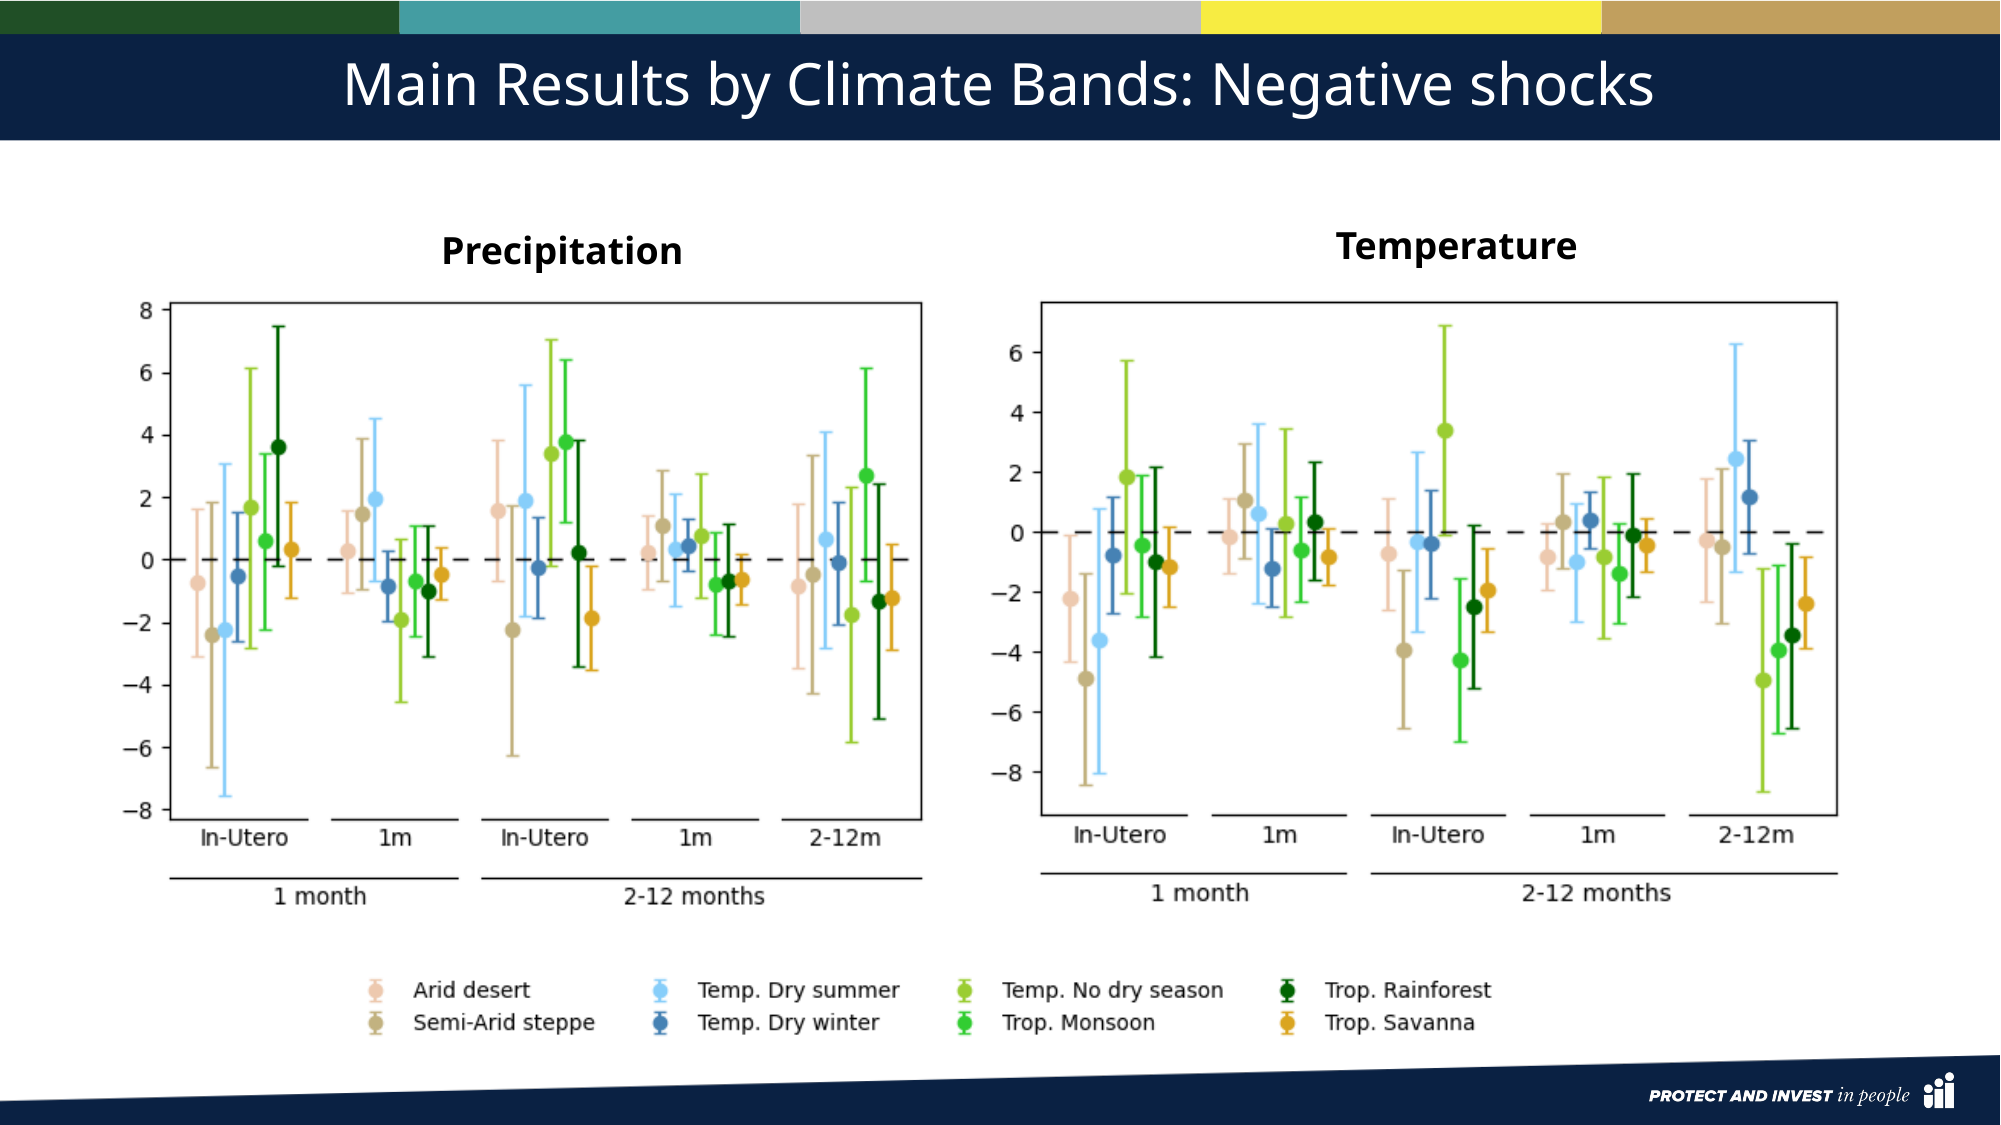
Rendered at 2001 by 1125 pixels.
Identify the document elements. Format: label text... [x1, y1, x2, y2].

picture [103, 280, 948, 928]
text_box Temperature [1149, 214, 1765, 275]
picture [980, 296, 1895, 913]
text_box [0, 1055, 2000, 1125]
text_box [0, 0, 2000, 35]
text_box Precipitation [254, 219, 871, 280]
list Main Results by Climate Bands: Negative shocks [0, 35, 2000, 141]
picture [331, 964, 1514, 1056]
